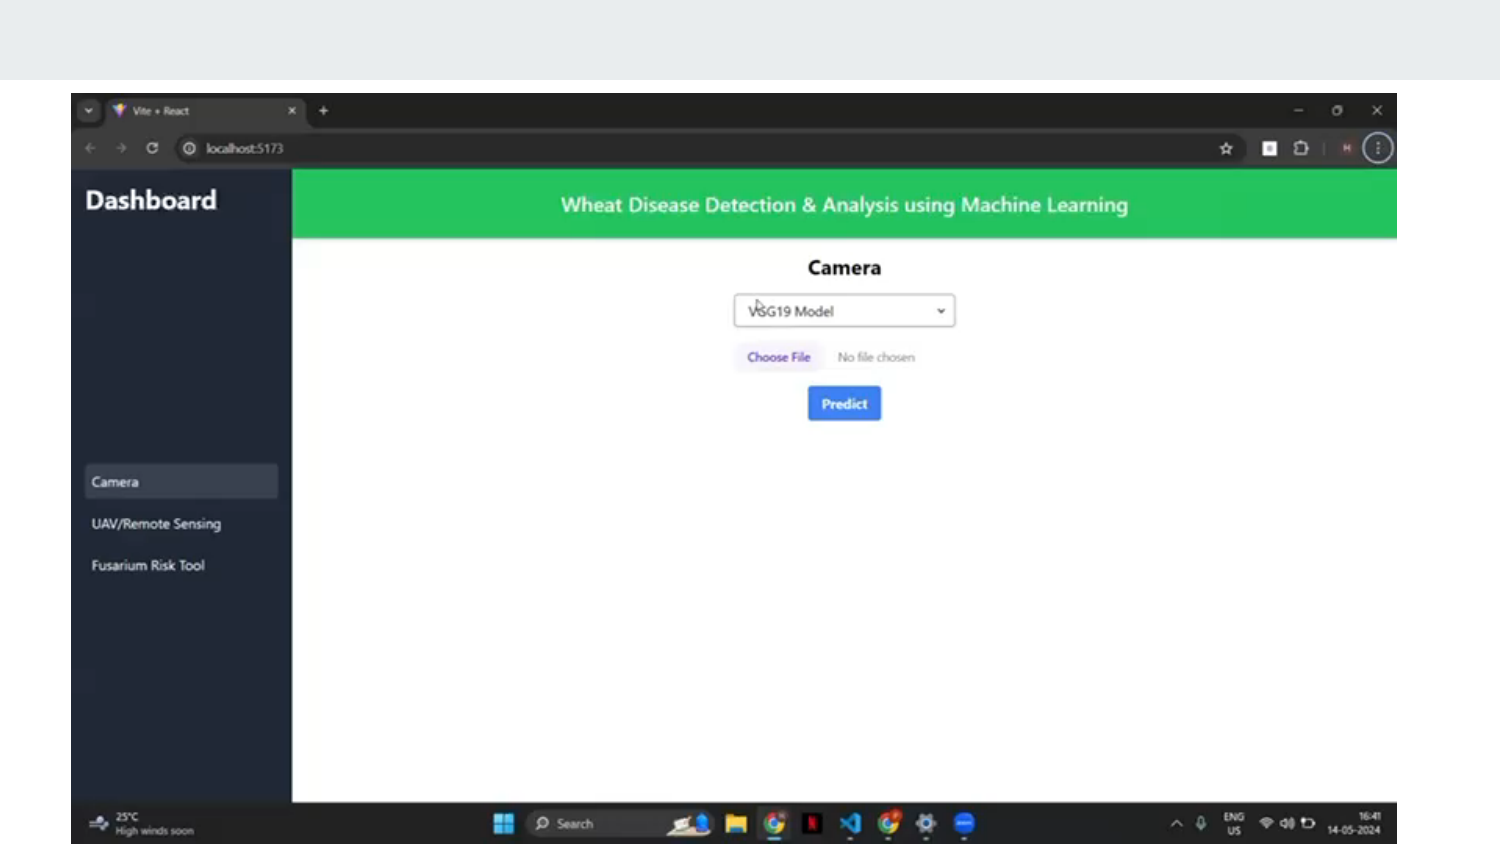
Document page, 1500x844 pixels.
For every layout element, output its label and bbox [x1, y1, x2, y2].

picture [71, 93, 1398, 844]
